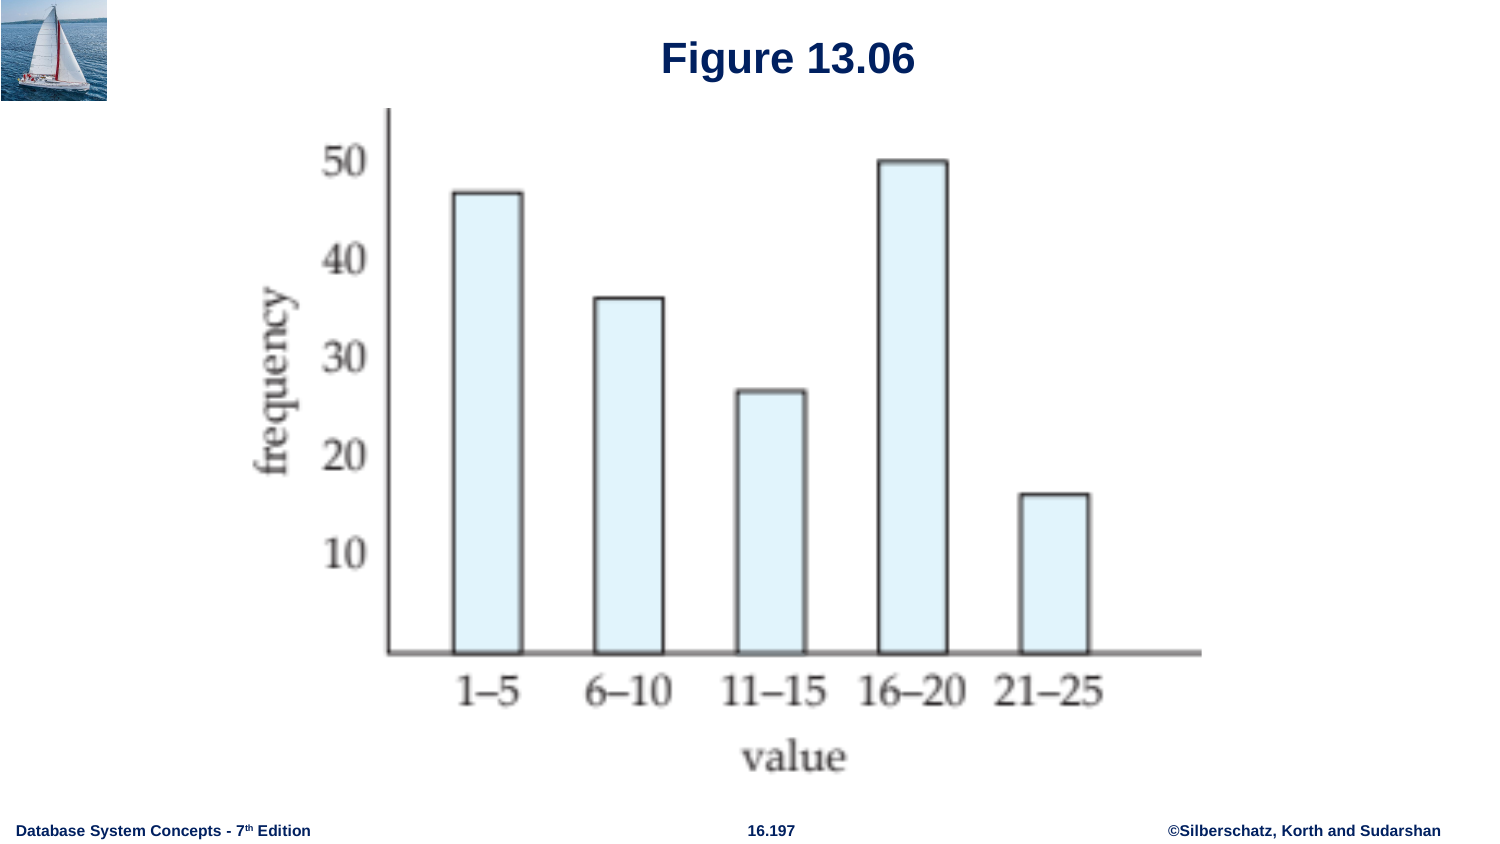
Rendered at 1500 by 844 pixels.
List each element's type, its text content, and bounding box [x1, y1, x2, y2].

picture [251, 108, 1202, 778]
picture [1, 0, 107, 101]
title Figure 13.06 [125, 14, 1452, 90]
